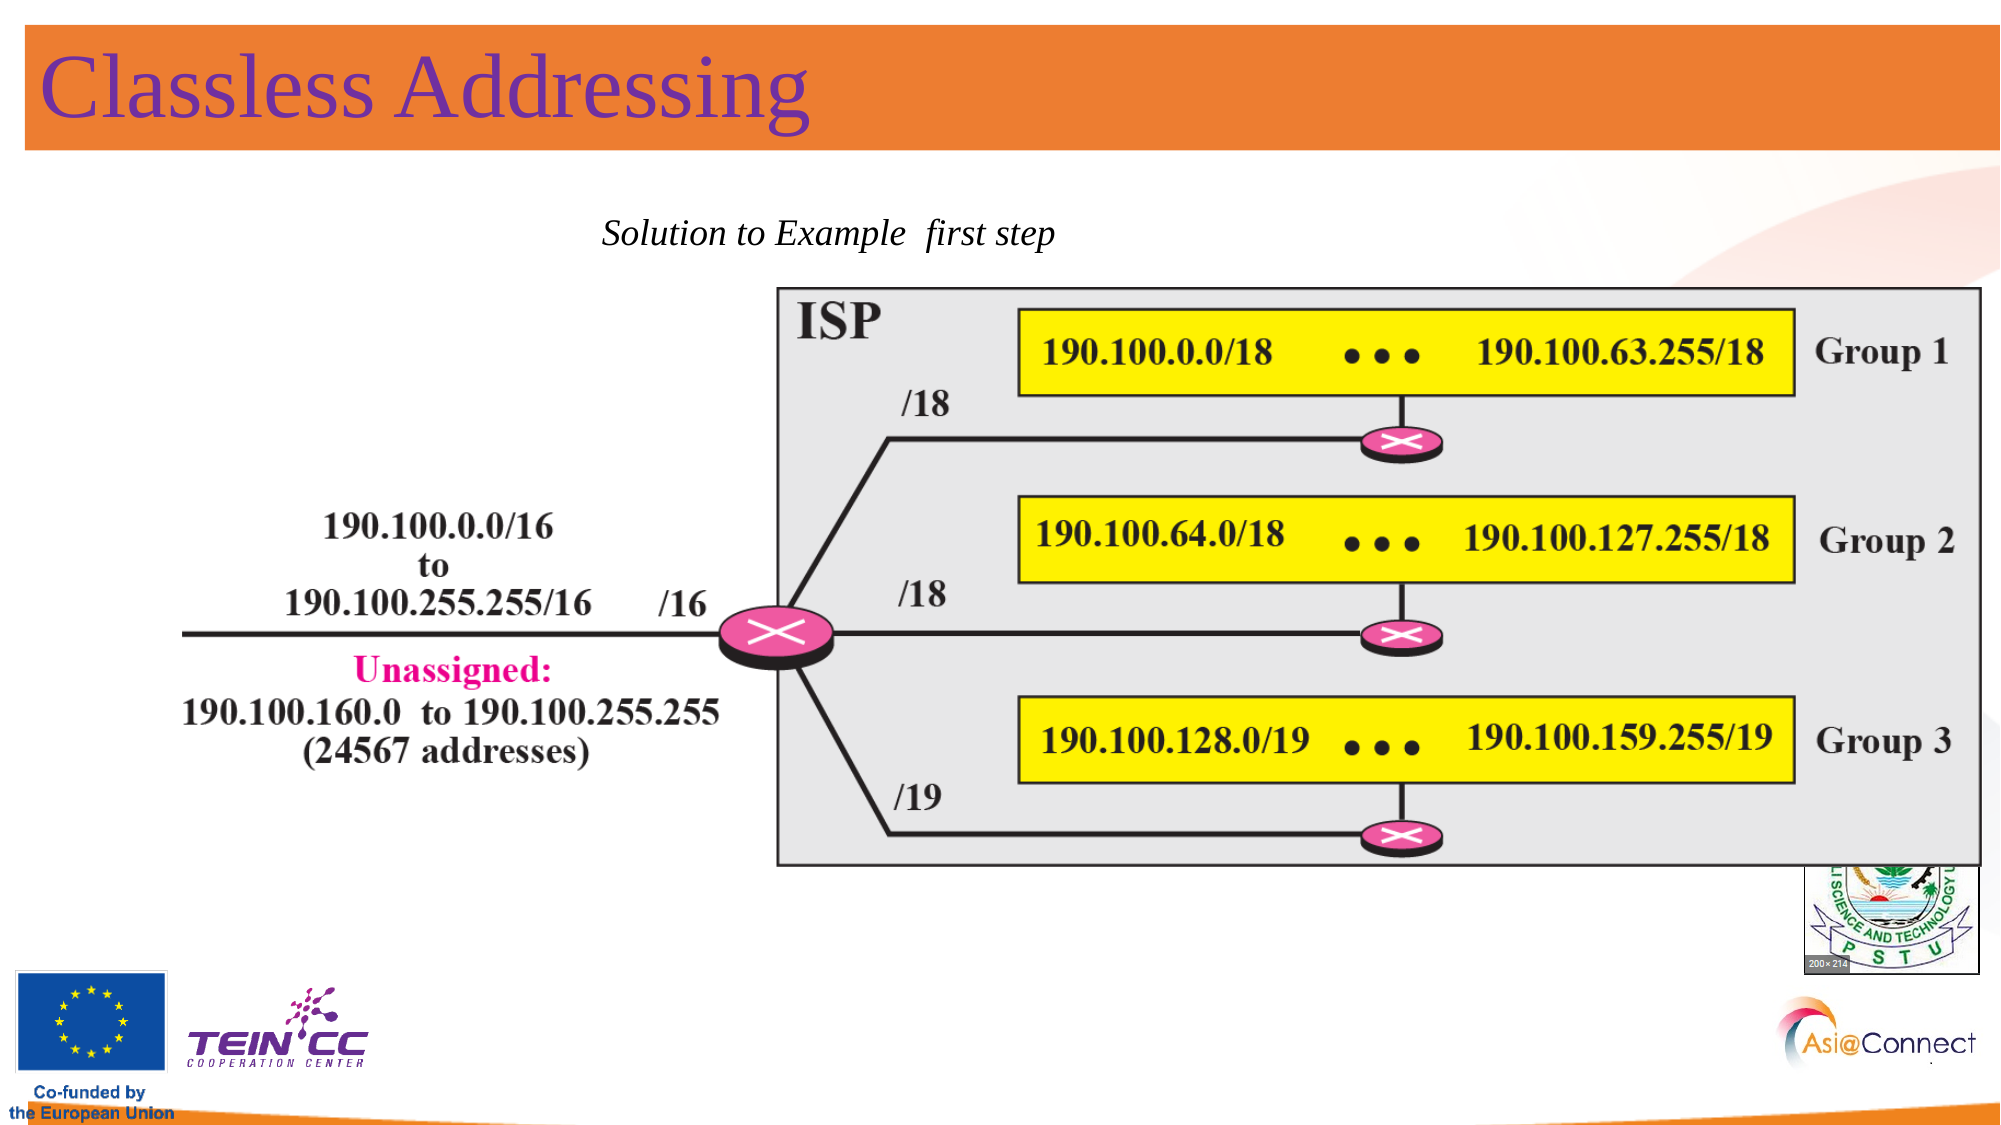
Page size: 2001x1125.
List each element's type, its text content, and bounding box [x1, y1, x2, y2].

text_box Classless Addressing [24, 24, 2000, 151]
picture [1, 26, 2000, 1125]
